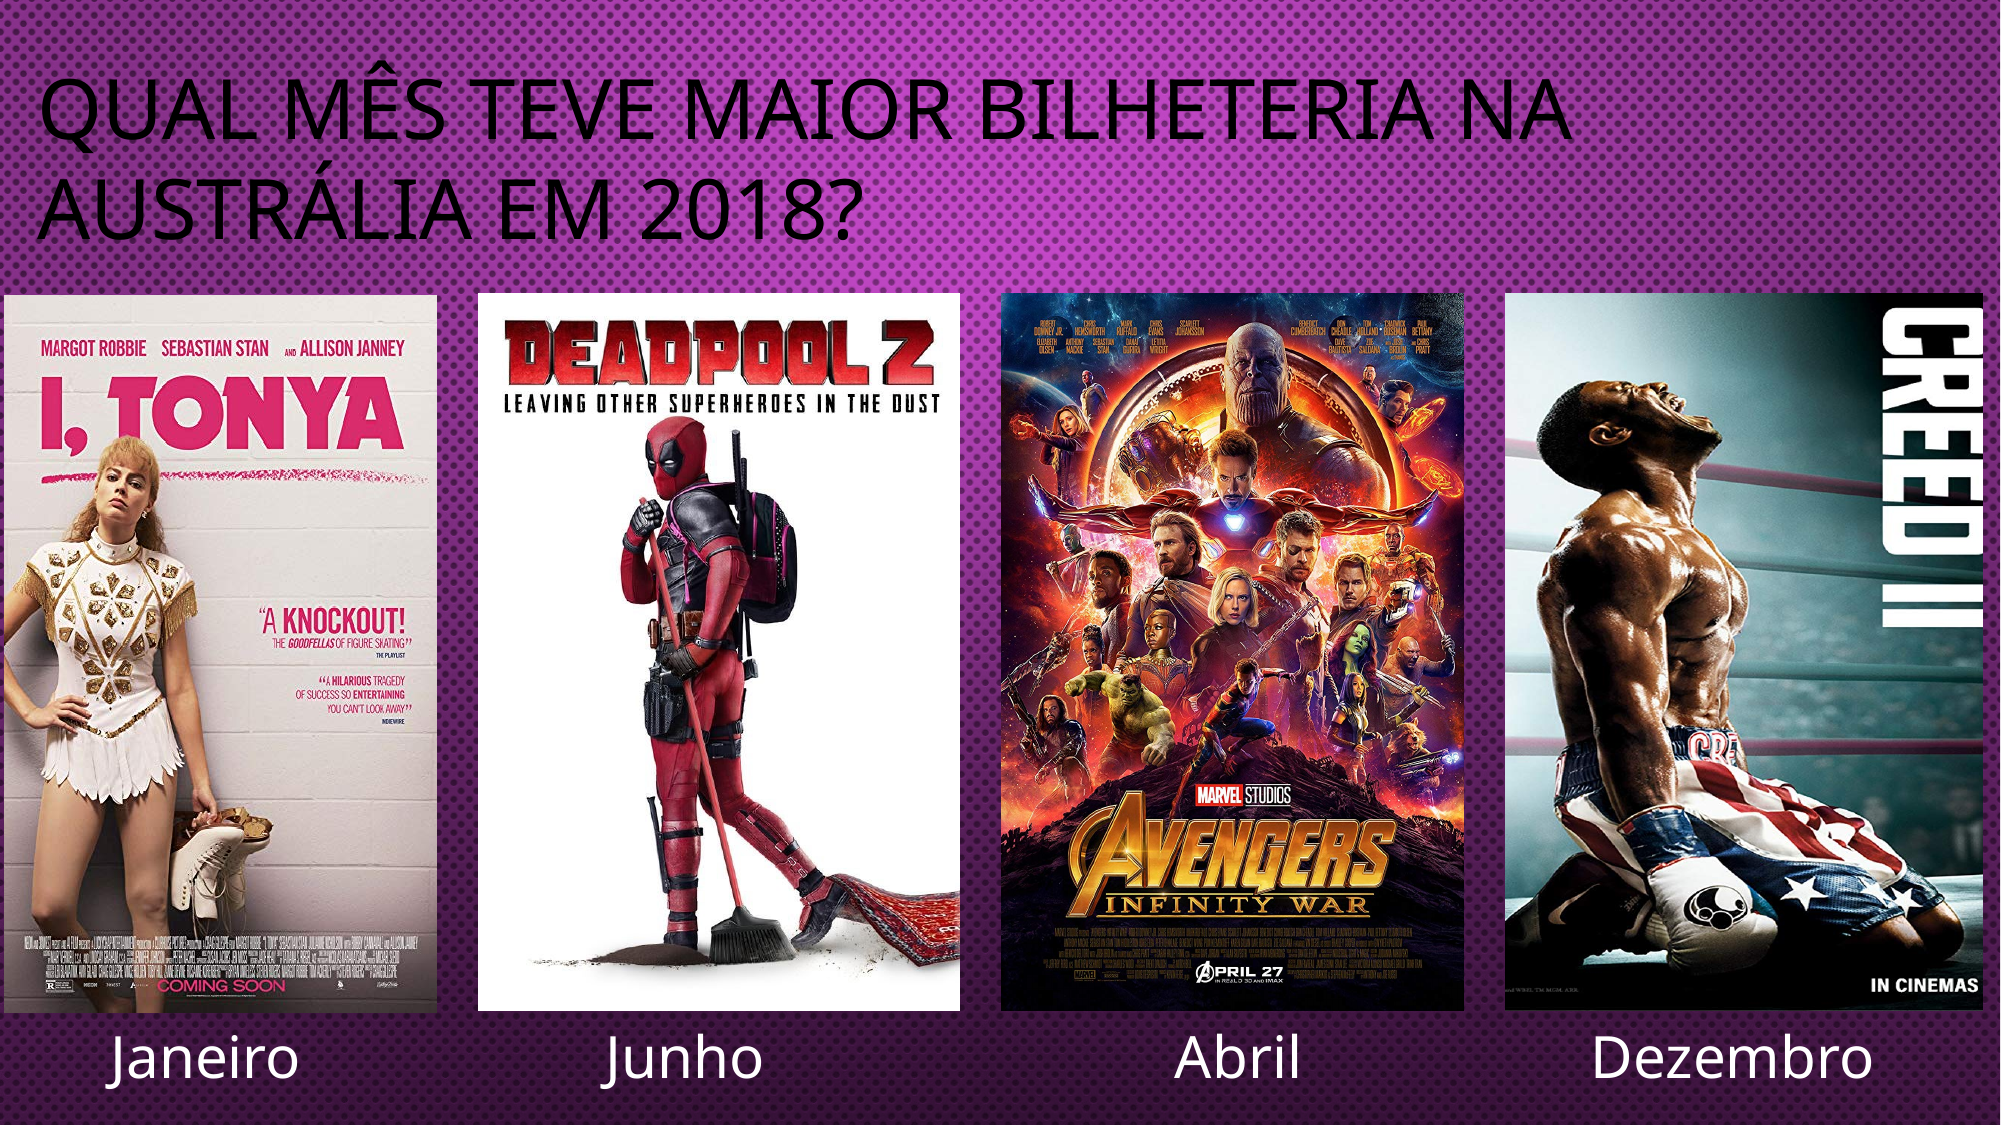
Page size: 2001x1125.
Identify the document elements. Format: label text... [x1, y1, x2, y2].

picture [1001, 293, 1464, 1011]
picture [1505, 293, 1983, 1011]
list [3, 295, 438, 1013]
text_box Janeiro Junho Abril Dezembro [4, 1012, 1983, 1098]
picture [478, 293, 960, 1011]
title Qual mês teve maior bilheteria na Austrália em 2018? [22, 0, 1899, 313]
